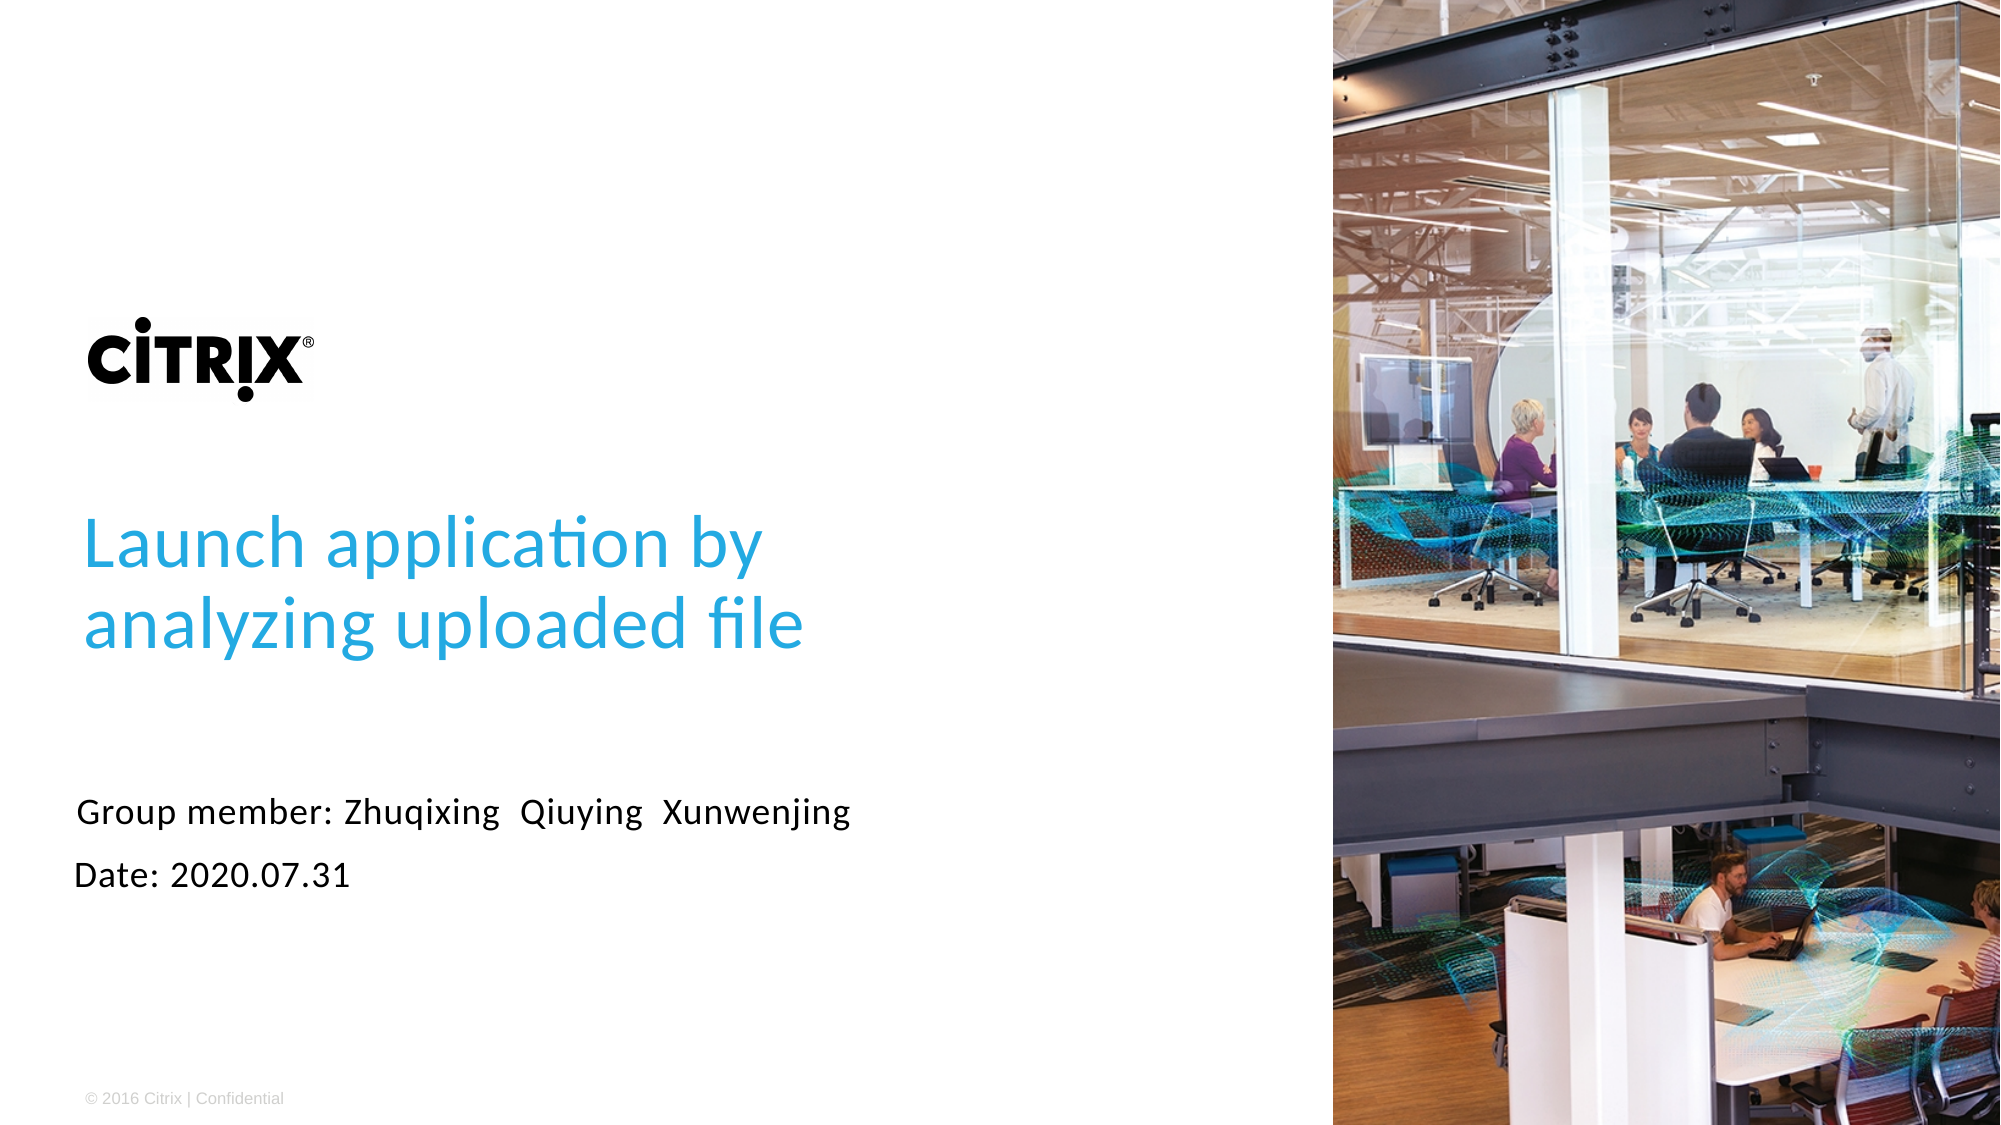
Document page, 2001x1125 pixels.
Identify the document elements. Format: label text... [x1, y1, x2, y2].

picture [88, 317, 314, 406]
picture [1333, 0, 2000, 1125]
list Group member: Zhuqixing Qiuying Xunwenjing [76, 779, 1299, 845]
list Launch application by analyzing uploaded file [83, 501, 1000, 666]
list Date: 2020.07.31 [74, 845, 1299, 906]
